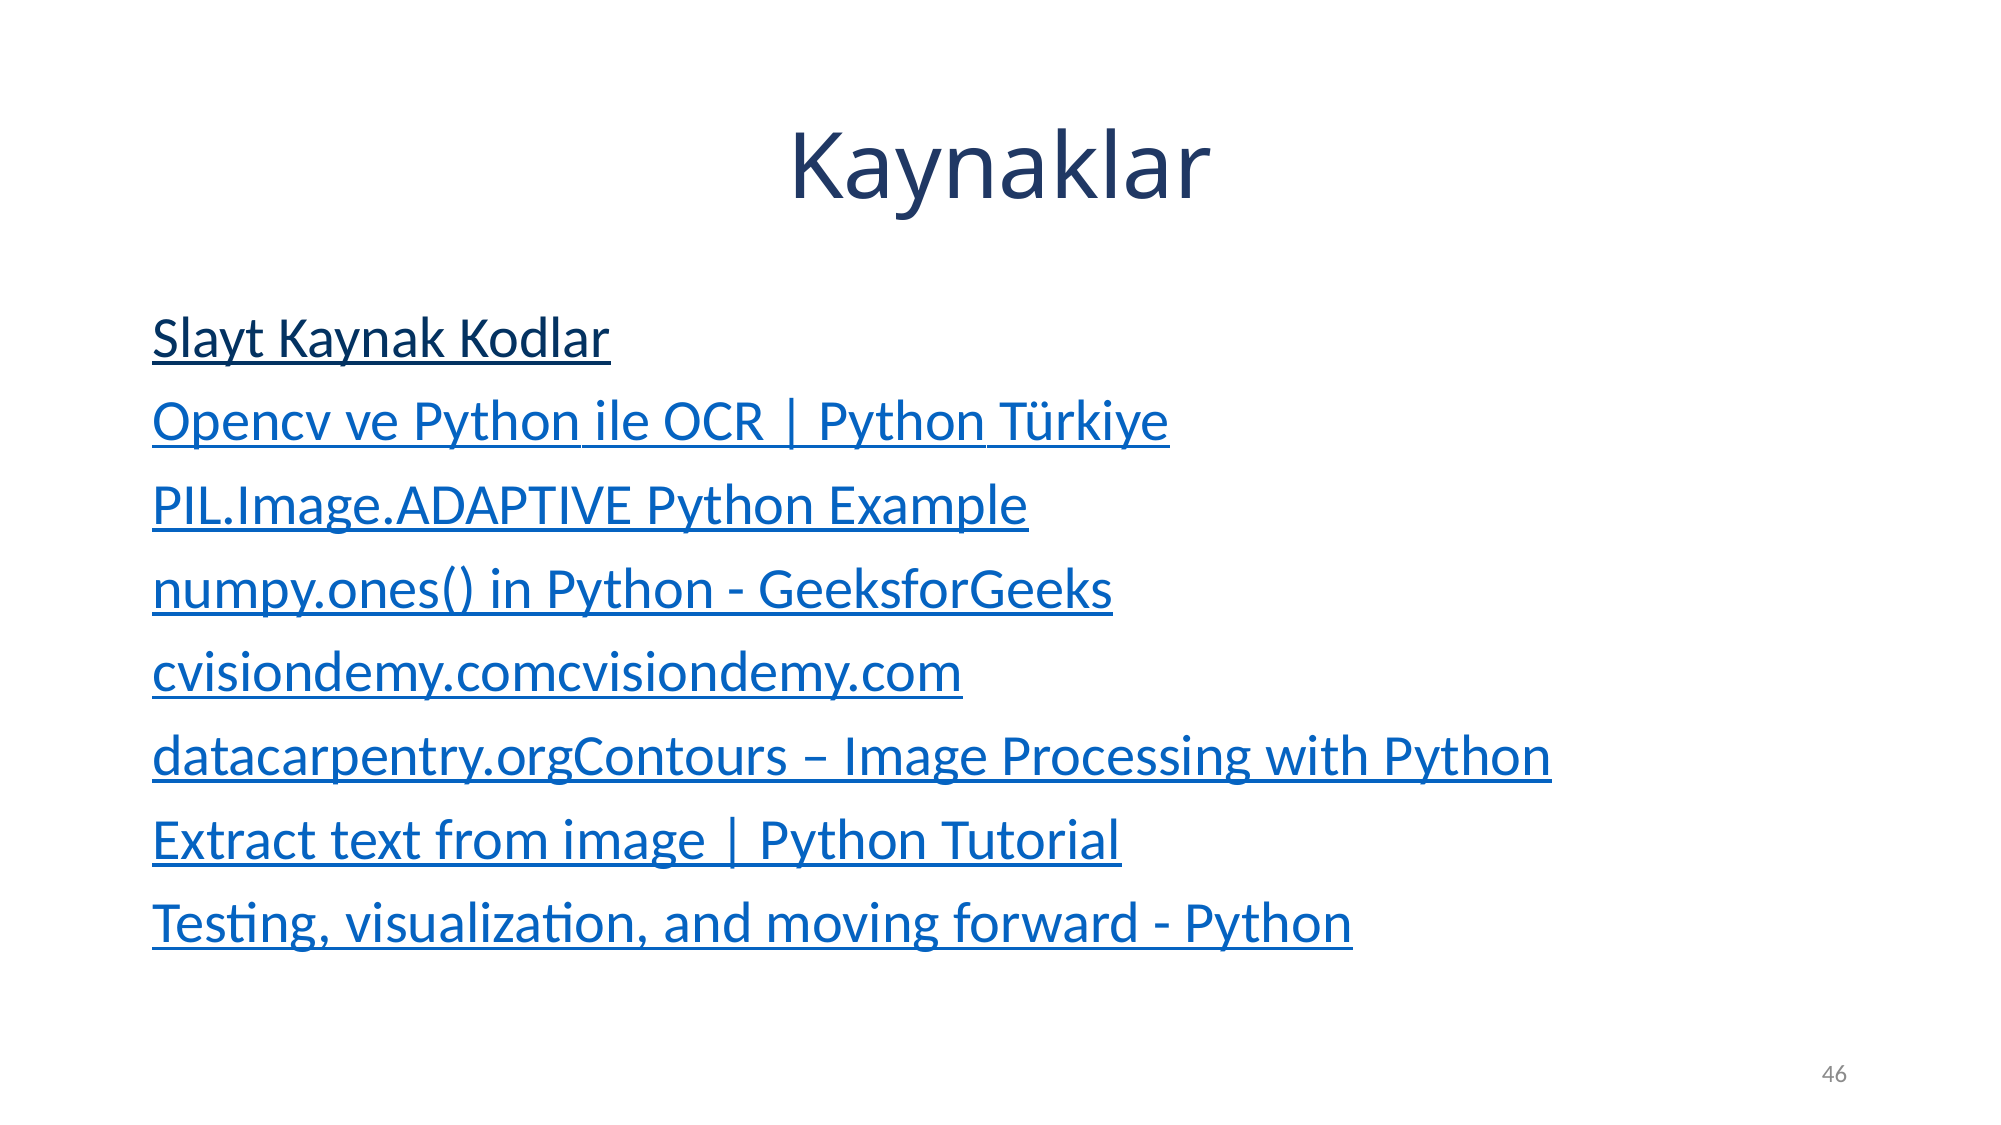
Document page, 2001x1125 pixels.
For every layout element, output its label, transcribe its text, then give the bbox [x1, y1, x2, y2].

title Kaynaklar [137, 59, 1863, 278]
list Slayt Kaynak Kodlar Opencv ve Python ile OCR | Python Türkiye PIL.Image.ADAPTIVE Python Example numpy.ones() in Python - GeeksforGeeks cvisiondemy.comcvisiondemy.com datacarpentry.orgContours – Image Processing with Python Extract text from image | Python Tutorial Testing, visualization, and moving forward - Python [137, 299, 1863, 1014]
slide_number 46 [1412, 1042, 1863, 1103]
